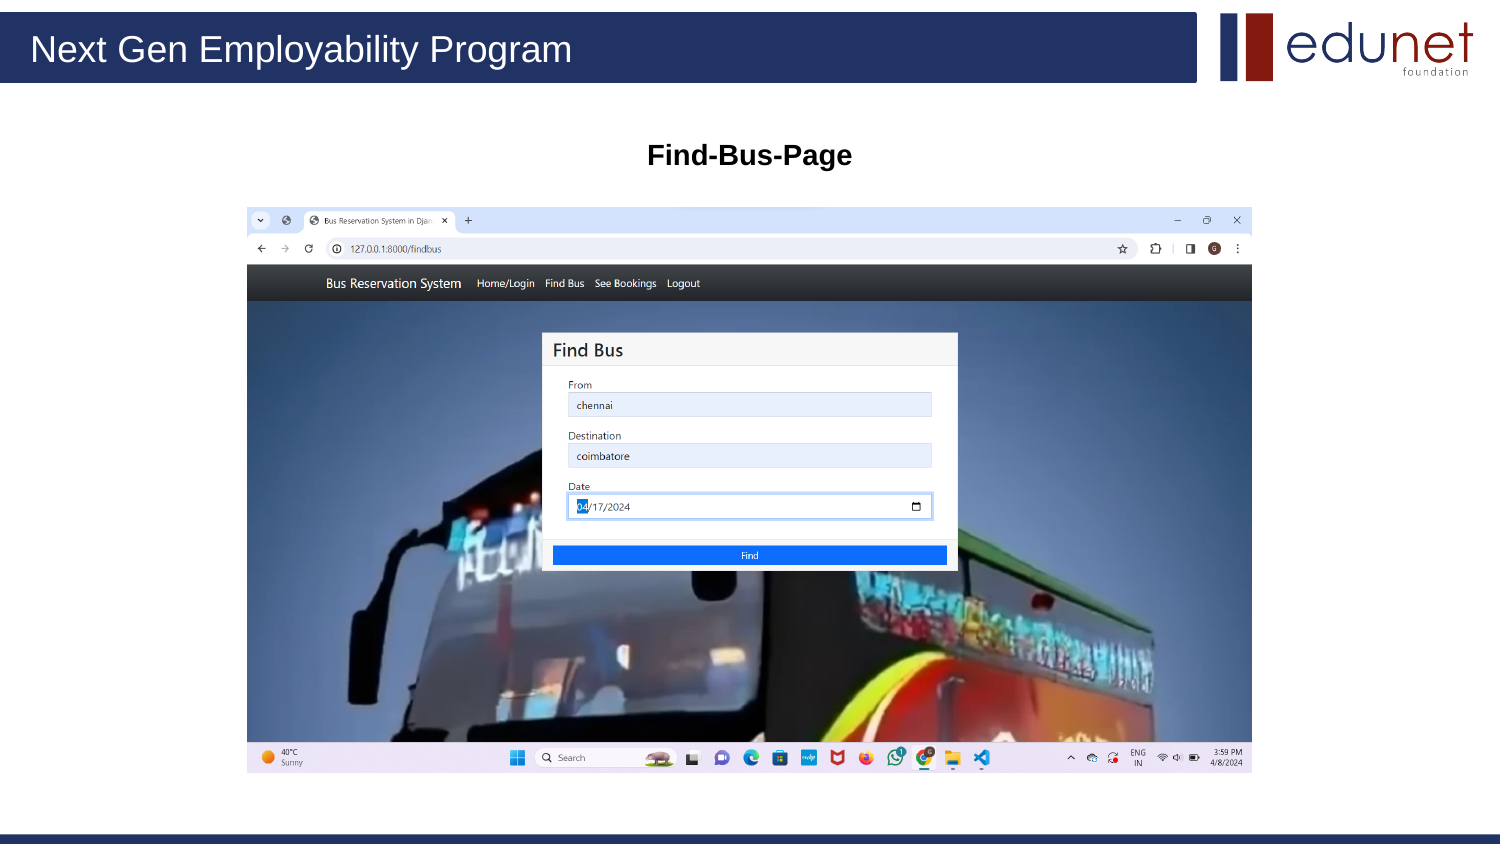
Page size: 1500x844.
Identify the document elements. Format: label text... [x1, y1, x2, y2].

title Find-Bus-Page [103, 98, 1397, 208]
picture [1279, 14, 1482, 83]
picture [247, 207, 1253, 773]
